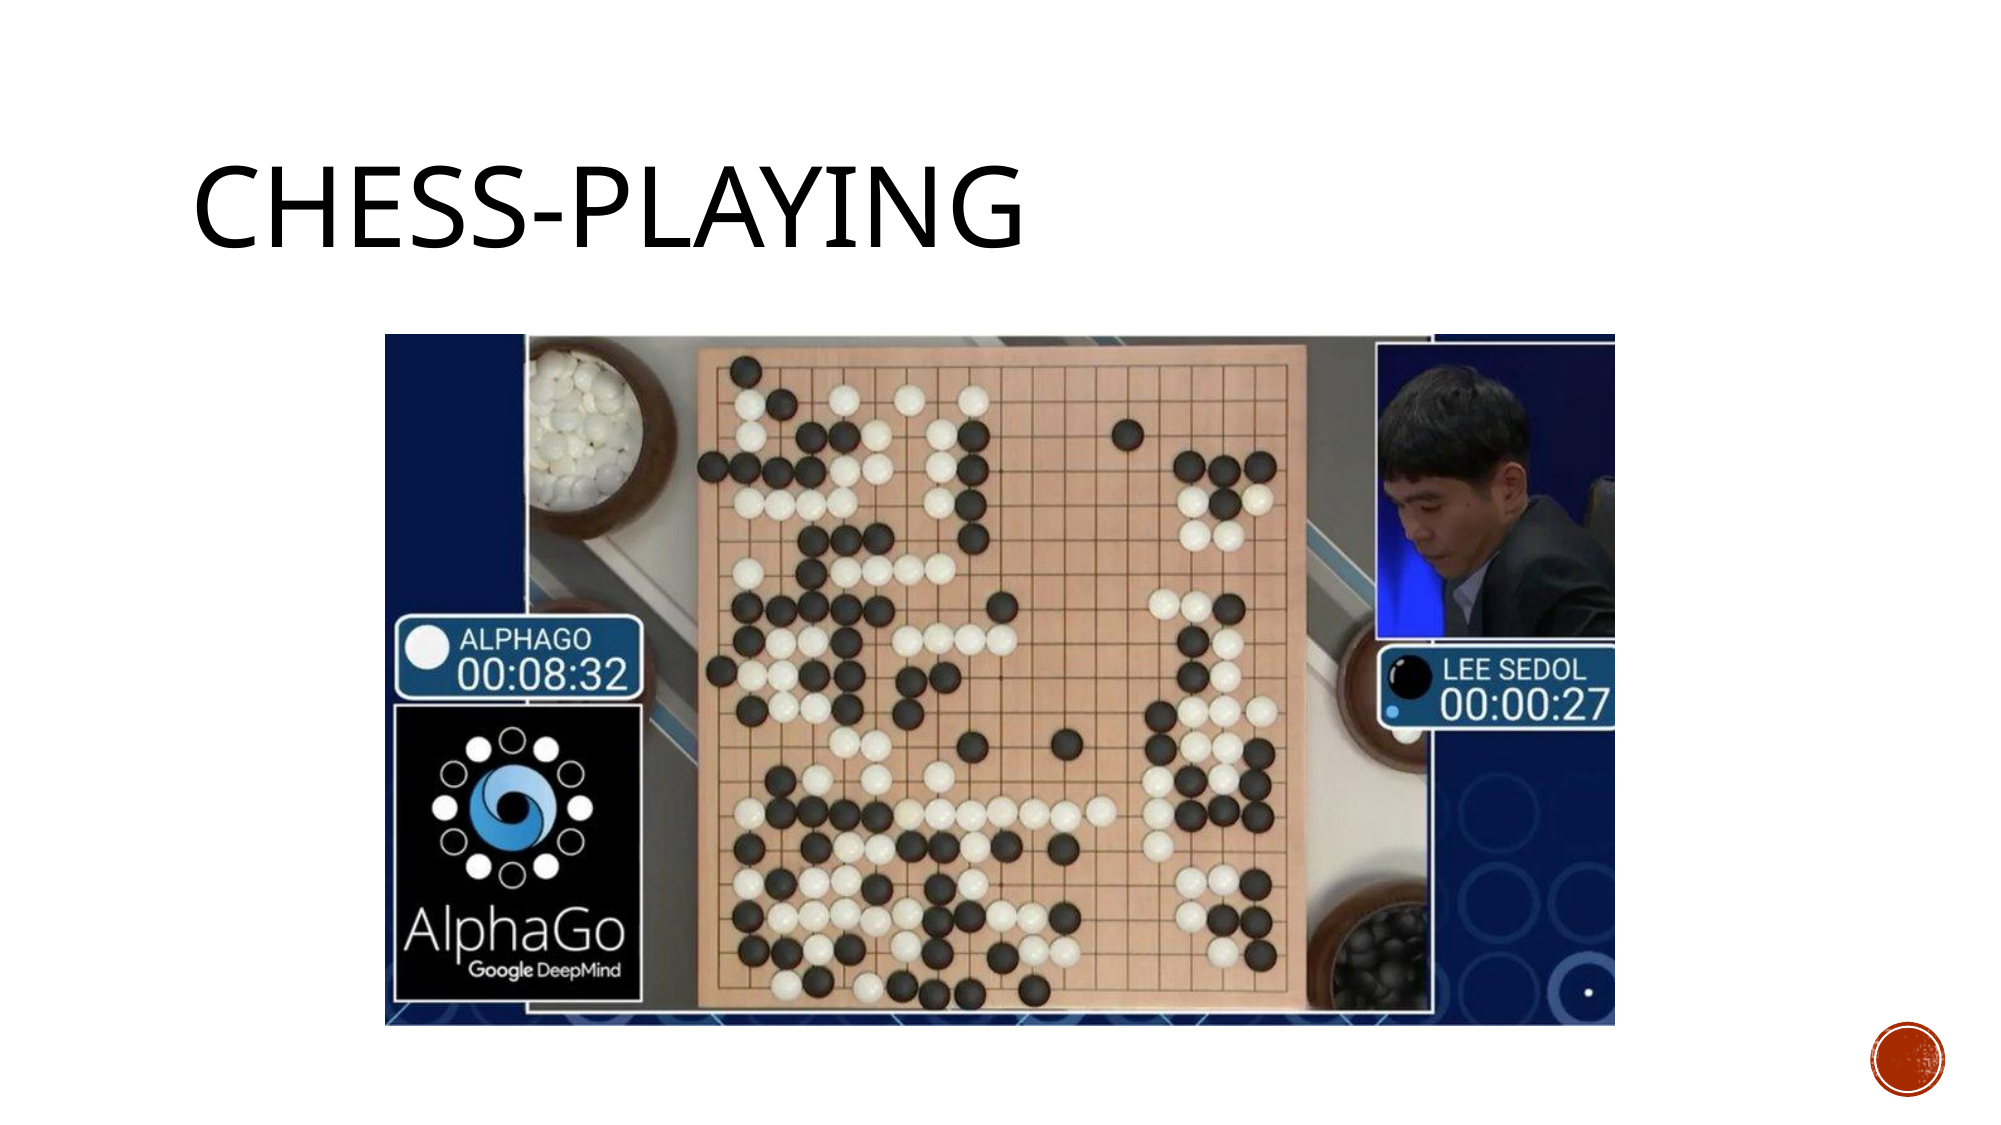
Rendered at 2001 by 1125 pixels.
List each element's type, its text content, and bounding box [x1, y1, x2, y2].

title Chess-playing [175, 79, 1826, 344]
picture [385, 334, 1615, 1026]
